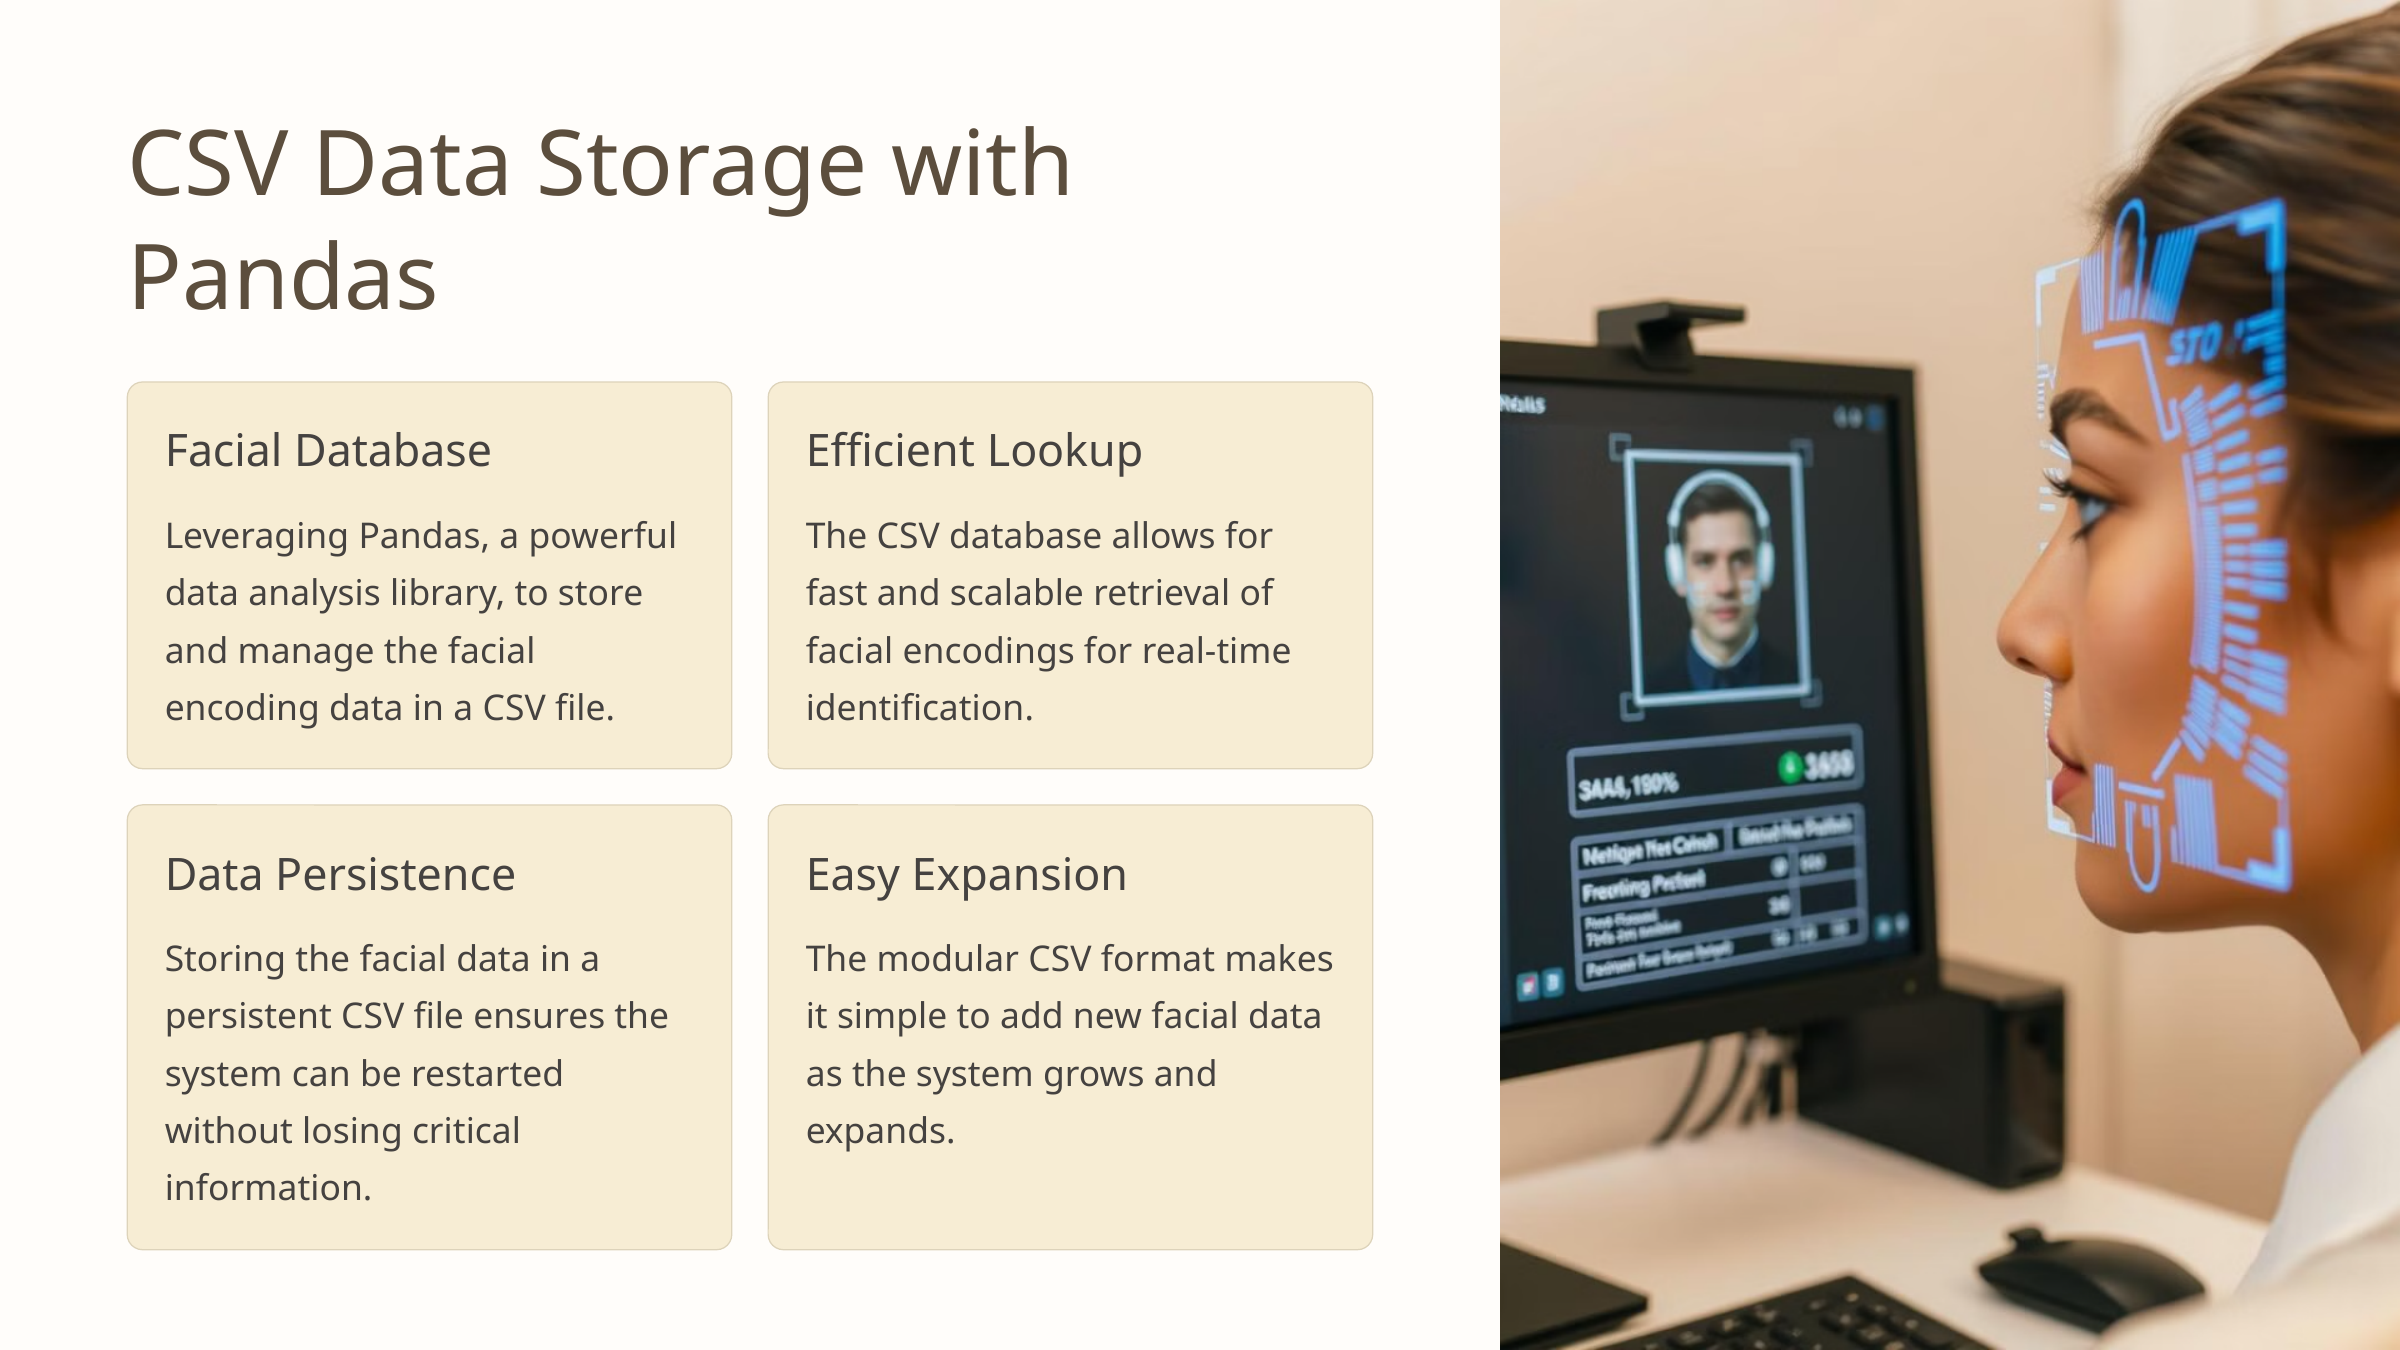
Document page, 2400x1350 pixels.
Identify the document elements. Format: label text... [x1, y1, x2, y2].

text_box Data Persistence [164, 842, 620, 900]
text_box [127, 804, 732, 1250]
text_box The CSV database allows for fast and scalable retrieval of facial encodings for real-time identification. [805, 498, 1336, 731]
text_box Leveraging Pandas, a powerful data analysis library, to store and manage the facial encoding data in a CSV file. [164, 498, 695, 731]
text_box CSV Data Storage with Pandas [127, 100, 1373, 328]
text_box [768, 804, 1373, 1250]
text_box Easy Expansion [805, 842, 1261, 900]
text_box [768, 381, 1373, 769]
picture [1499, 0, 2400, 1350]
text_box Storing the facial data in a persistent CSV file ensures the system can be restarted without losing critical information. [164, 921, 695, 1213]
text_box Efficient Lookup [805, 419, 1261, 477]
text_box The modular CSV format makes it simple to add new facial data as the system grows and expands. [805, 921, 1336, 1154]
text_box [127, 381, 732, 769]
text_box Facial Database [164, 419, 620, 477]
